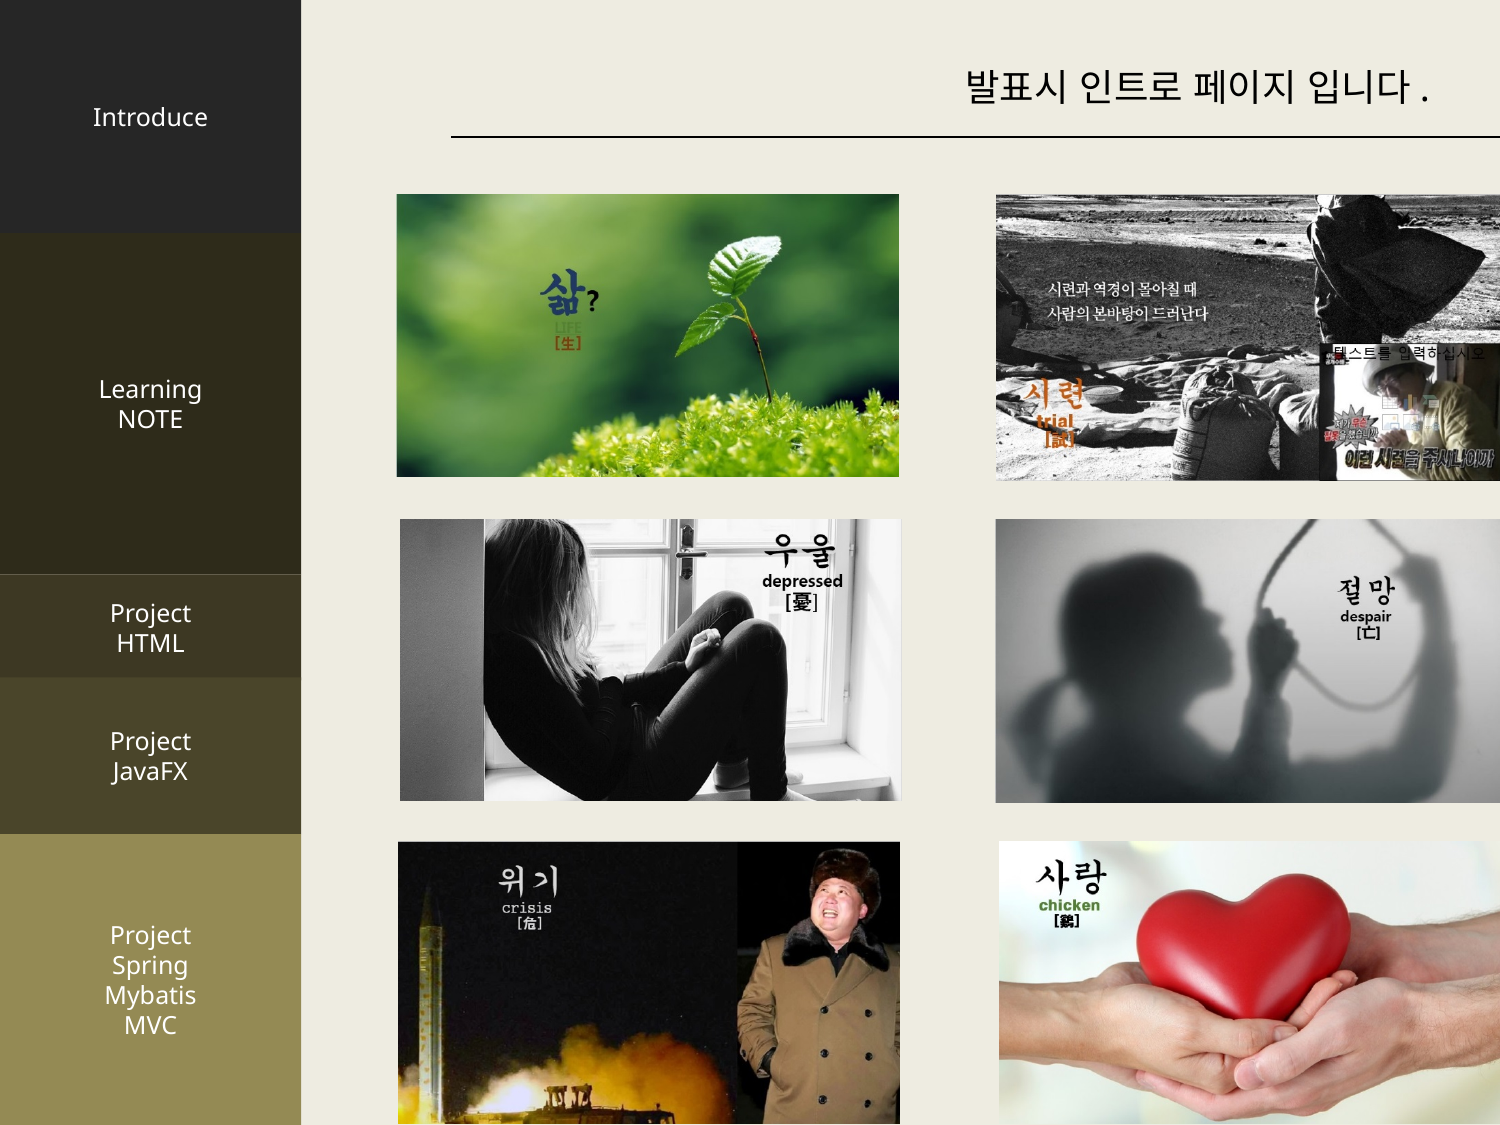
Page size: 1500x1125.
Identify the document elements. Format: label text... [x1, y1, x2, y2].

picture [400, 519, 903, 801]
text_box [0, 0, 302, 1125]
text_box 발표시 인트로 페이지 입니다. [950, 57, 1500, 117]
picture [395, 194, 900, 477]
picture [398, 841, 900, 1124]
picture [999, 841, 1500, 1125]
picture [995, 194, 1500, 481]
picture [995, 519, 1500, 803]
